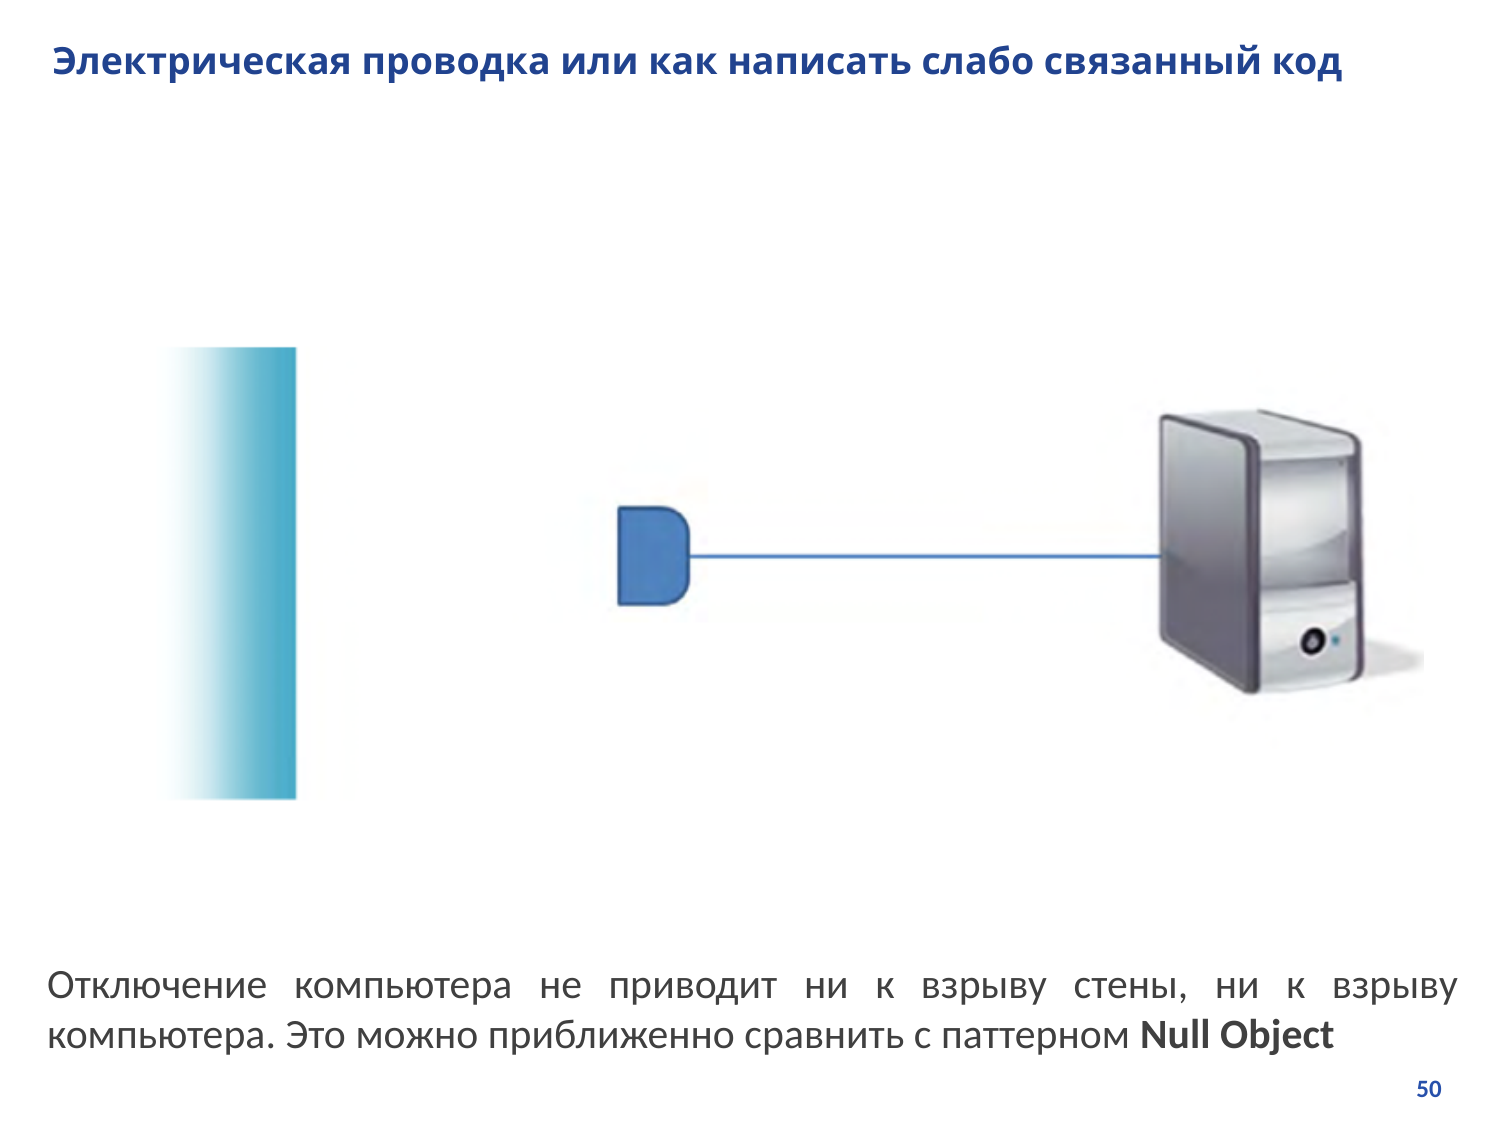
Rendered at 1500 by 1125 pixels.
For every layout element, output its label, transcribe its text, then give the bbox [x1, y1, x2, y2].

text_box Отключение компьютера не приводит ни к взрыву стены, ни к взрыву компьютера. Это можно приближенно сравнить с паттерном Null Object [39, 949, 1467, 1065]
title Электрическая проводка или как написать слабо связанный код [36, 29, 1469, 90]
picture [76, 288, 1424, 837]
